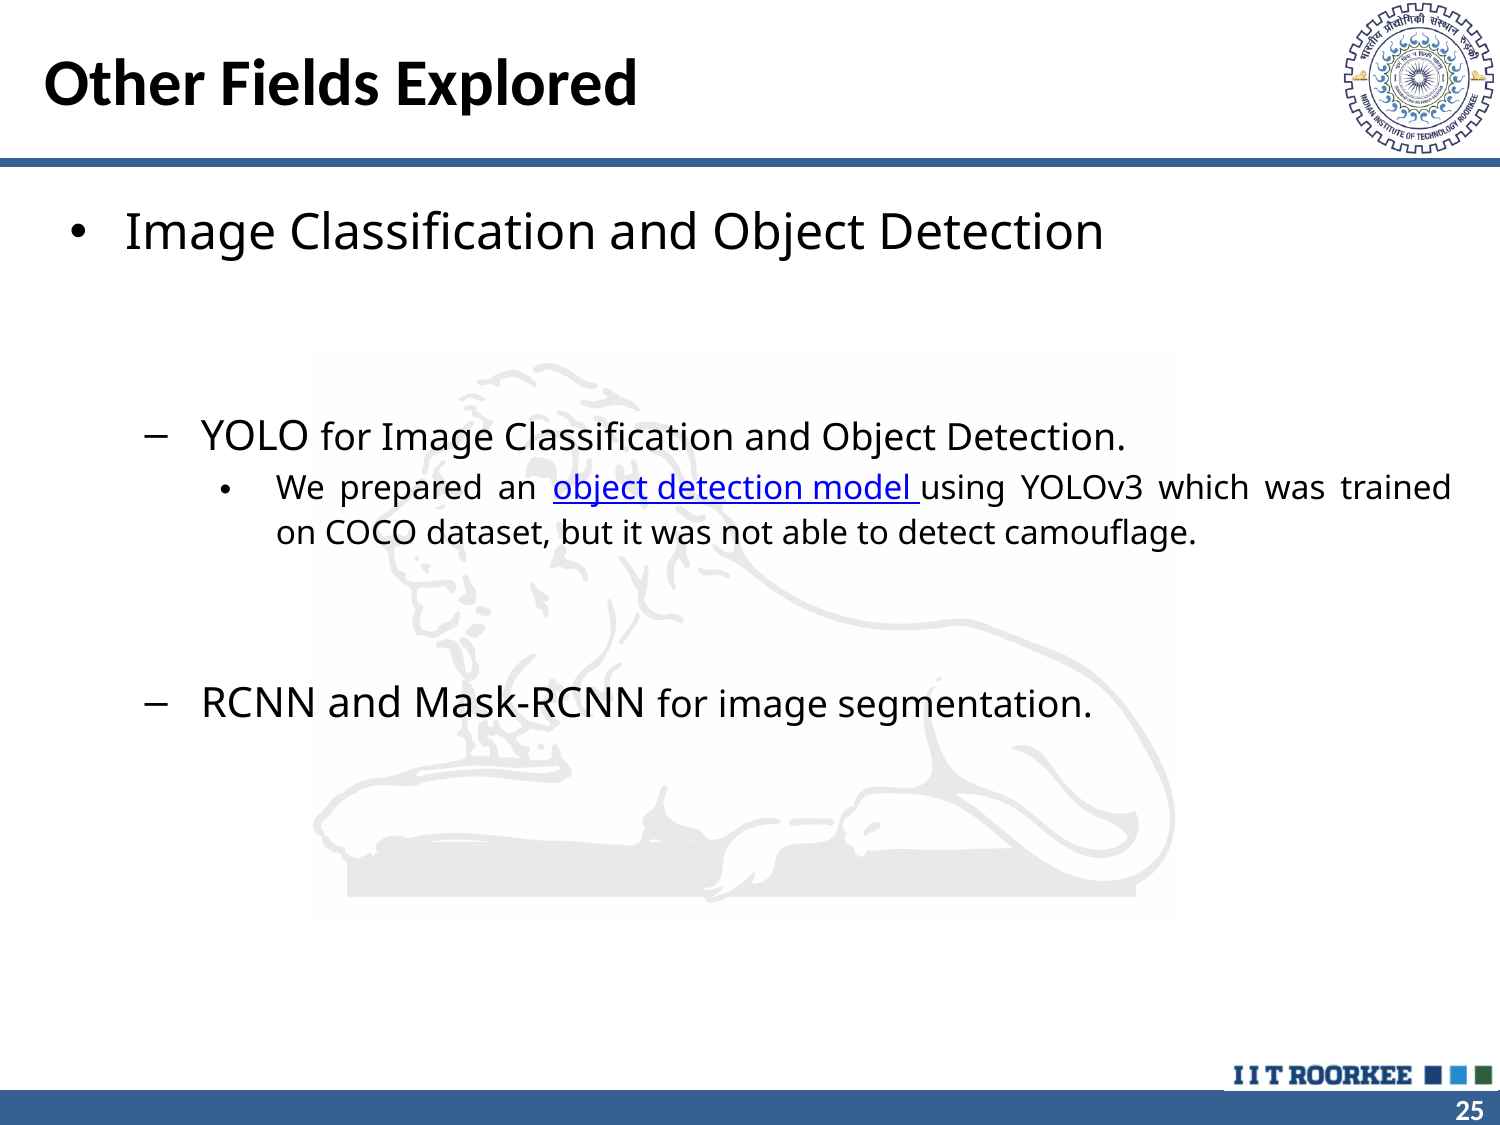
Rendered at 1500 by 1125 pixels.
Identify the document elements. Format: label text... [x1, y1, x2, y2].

picture [1224, 1057, 1498, 1091]
list Image Classification and Object Detection YOLO for Image Classification and Object Detection. We prepared an object detection model using YOLOv3 which was trained on COCO dataset, but it was not able to detect camouflage. RCNN and Mask-RCNN for image segmentation. [29, 192, 1468, 1050]
title Other Fields Explored [29, 33, 1185, 125]
picture [1339, 0, 1500, 158]
